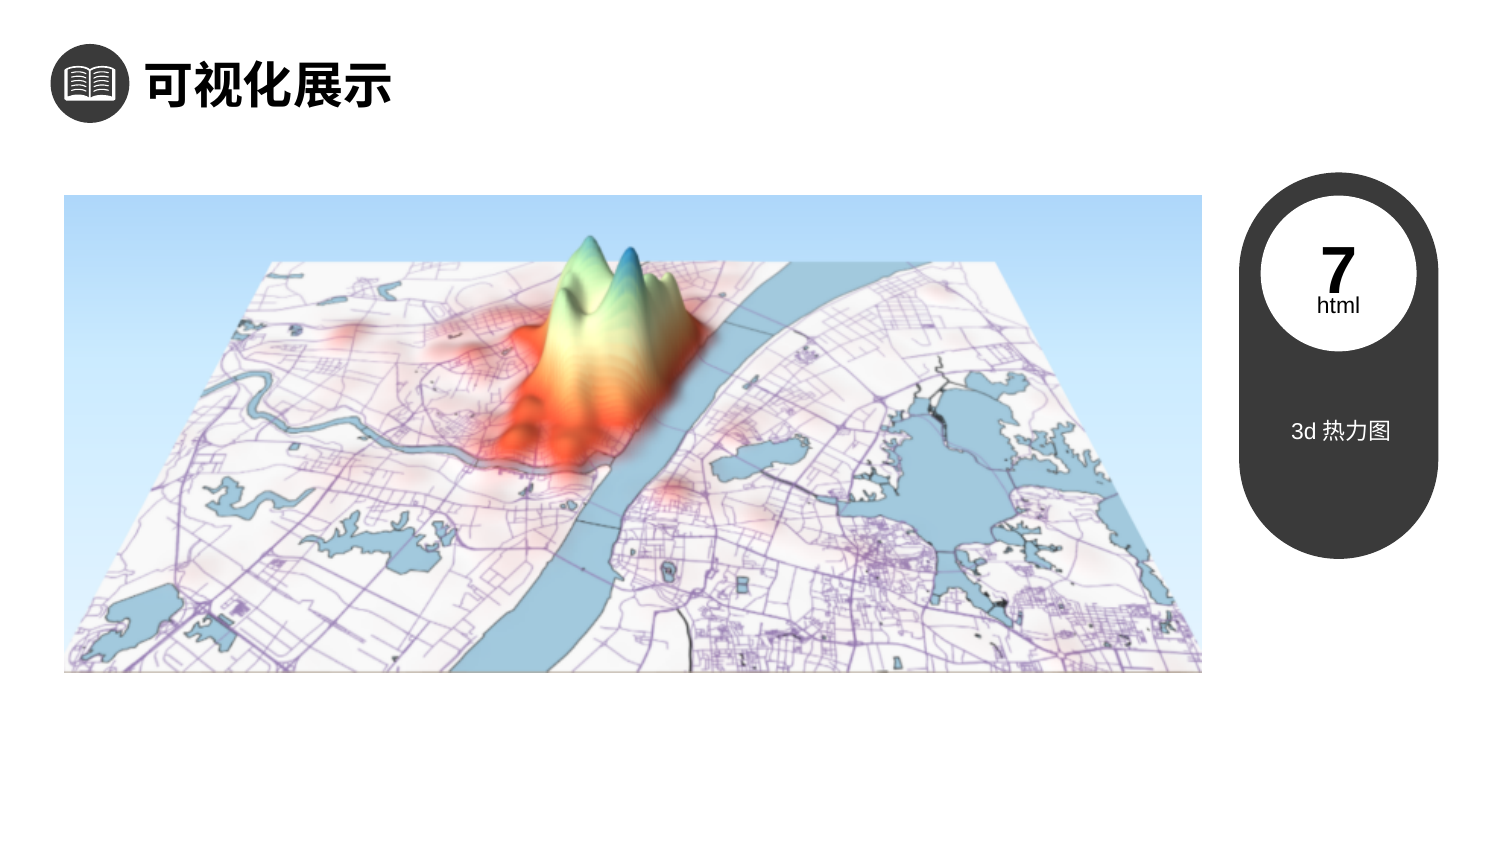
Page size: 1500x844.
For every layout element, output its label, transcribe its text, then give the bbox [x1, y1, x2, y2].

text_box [51, 45, 129, 122]
text_box 可视化展示 [129, 46, 482, 121]
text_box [1239, 172, 1439, 559]
picture [64, 195, 1202, 673]
